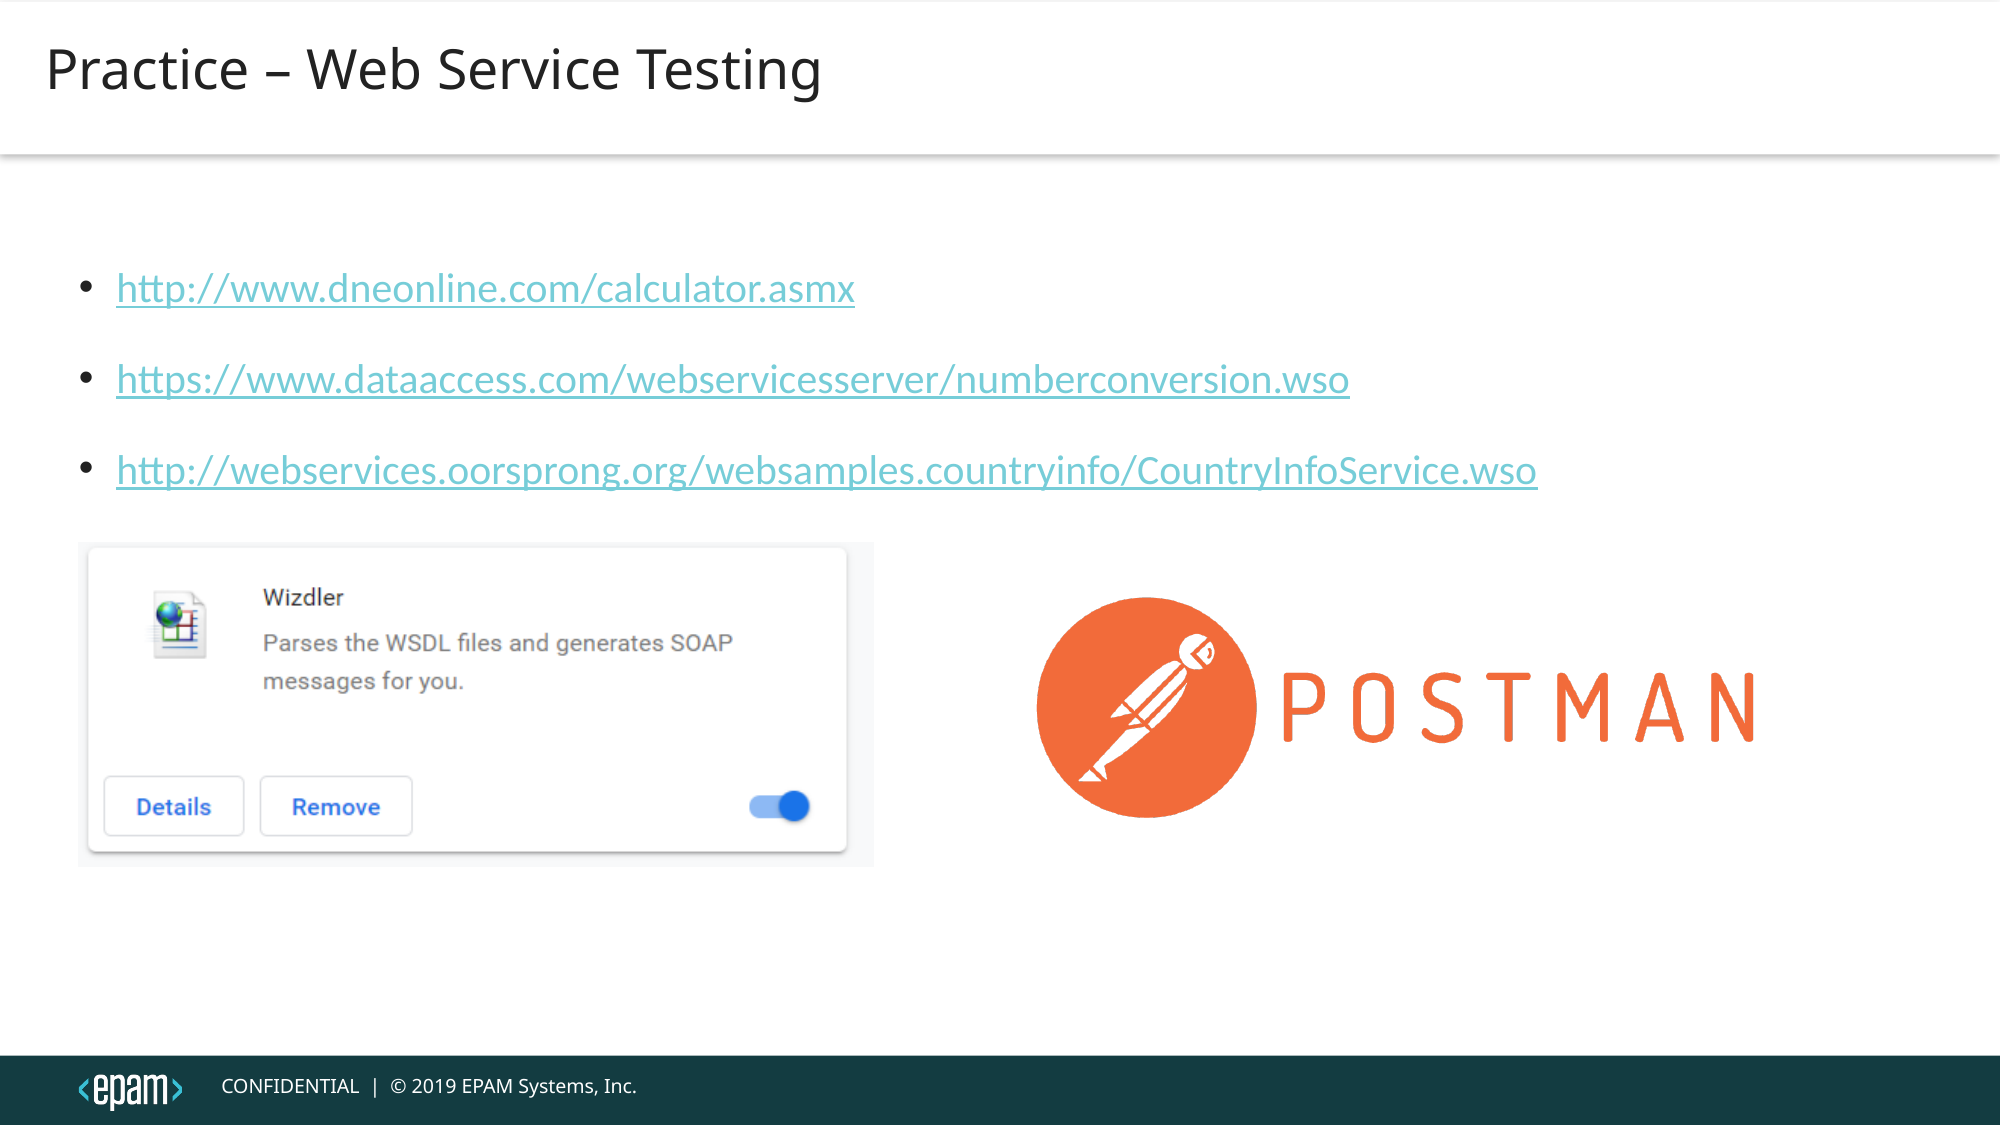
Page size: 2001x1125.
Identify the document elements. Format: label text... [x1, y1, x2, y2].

list http://www.dneonline.com/calculator.asmx https://www.dataaccess.com/webservicesserver/numberconversion.wso http://webservices.oorsprong.org/websamples.countryinfo/CountryInfoService.wso [78, 236, 1700, 510]
picture [981, 542, 1808, 873]
list Practice – Web Service Testing [0, 1, 2000, 155]
picture [78, 542, 874, 867]
